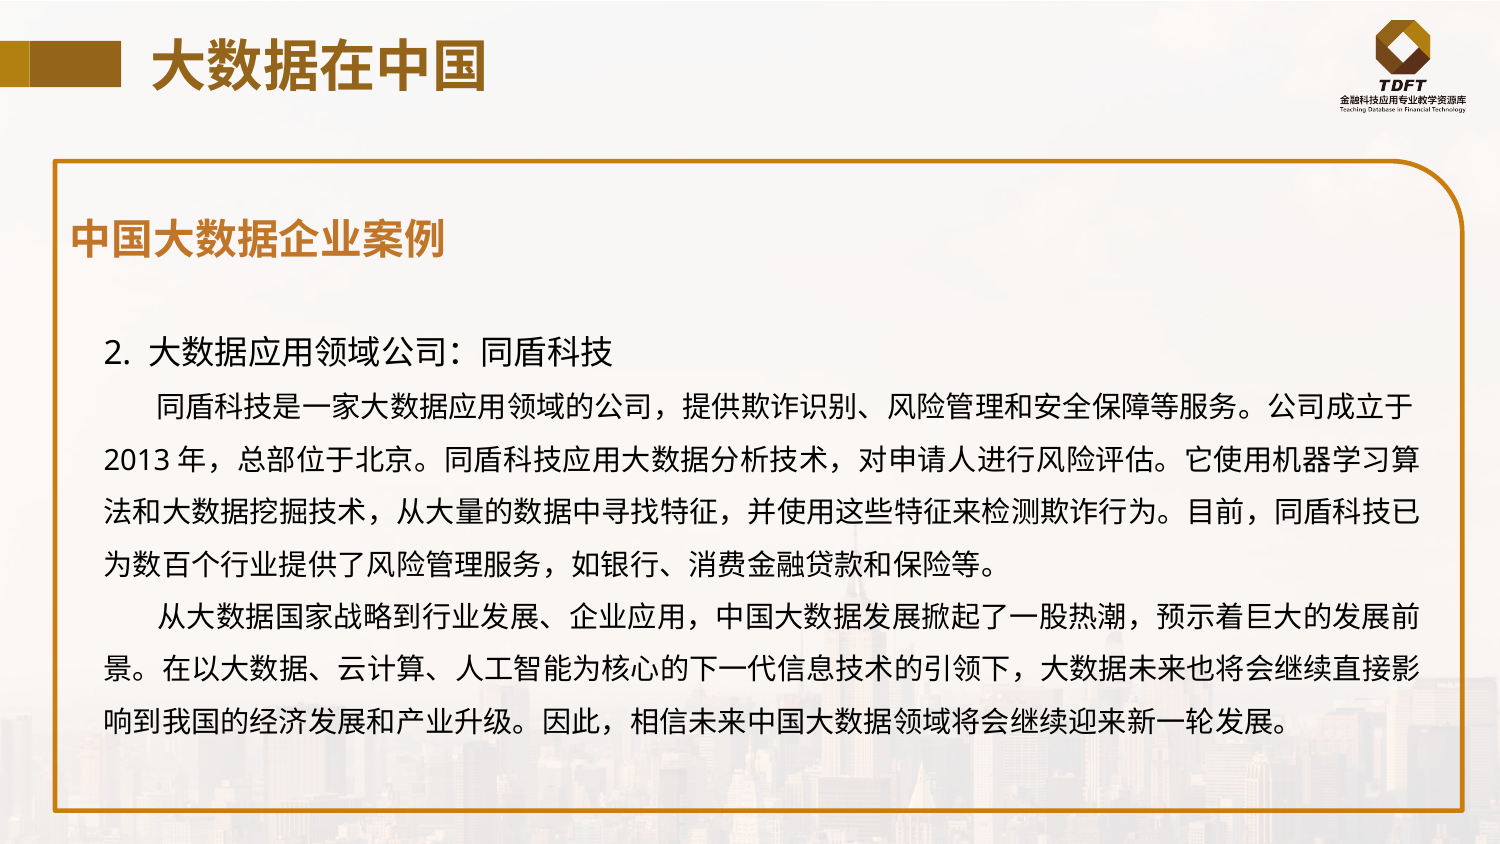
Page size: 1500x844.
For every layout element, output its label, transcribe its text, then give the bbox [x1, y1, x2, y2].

picture [0, 1, 1500, 844]
text_box 2. 大数据应用领域公司：同盾科技 同盾科技是一家大数据应用领域的公司，提供欺诈识别、风险管理和安全保障等服务。公司成立于2013年，总部位于北京。同盾科技应用大数据分析技术，对申请人进行风险评估。它使用机器学习算法和大数据挖掘技术，从大量的数据中寻找特征，并使用这些特征来检测欺诈行为。目前，同盾科技已为数百个行业提供了风险管理服务，如银行、消费金融贷款和保险等。 从大数据国家战略到行业发展、企业应用，中国大数据发展掀起了一股热潮，预示着巨大的发展前景。在以大数据、云计算、人工智能为核心的下一代信息技术的引领下，大数据未来也将会继续直接影响到我国的经济发展和产业升级。因此，相信未来中国大数据领域将会继续迎来新一轮发展。 [88, 303, 1436, 746]
text_box 中国大数据企业案例 [55, 204, 1463, 278]
text_box [28, 39, 123, 89]
text_box [0, 39, 28, 89]
text_box [52, 159, 1465, 813]
title 大数据在中国 [135, 19, 763, 110]
